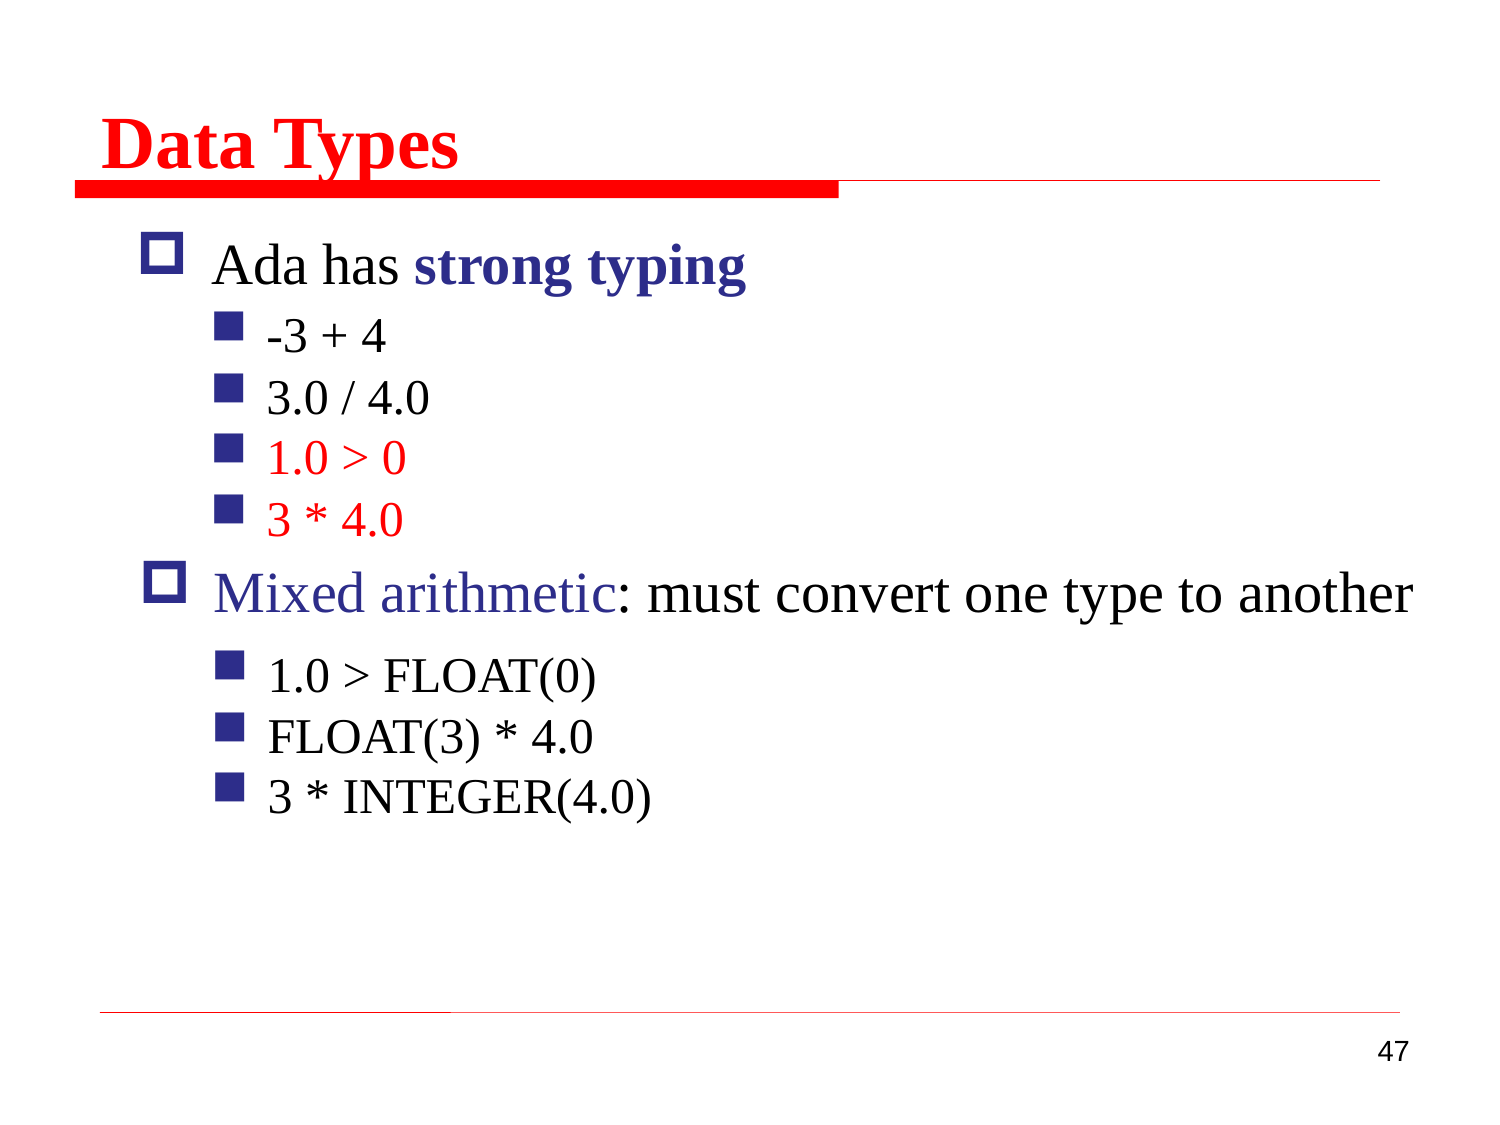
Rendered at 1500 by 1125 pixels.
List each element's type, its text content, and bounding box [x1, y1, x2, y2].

text_box Ada has strong typing [136, 244, 747, 296]
text_box Mixed arithmetic: must convert one type to another [138, 572, 1415, 625]
text_box Data Types [101, 113, 460, 184]
text_box 1.0 > FLOAT(0) FLOAT(3) * 4.0 3 * INTEGER(4.0) [211, 659, 653, 824]
slide_number 47 [1074, 1024, 1426, 1103]
text_box -3 + 4 3.0 / 4.0 1.0 > 0 3 * 4.0 [210, 320, 431, 547]
